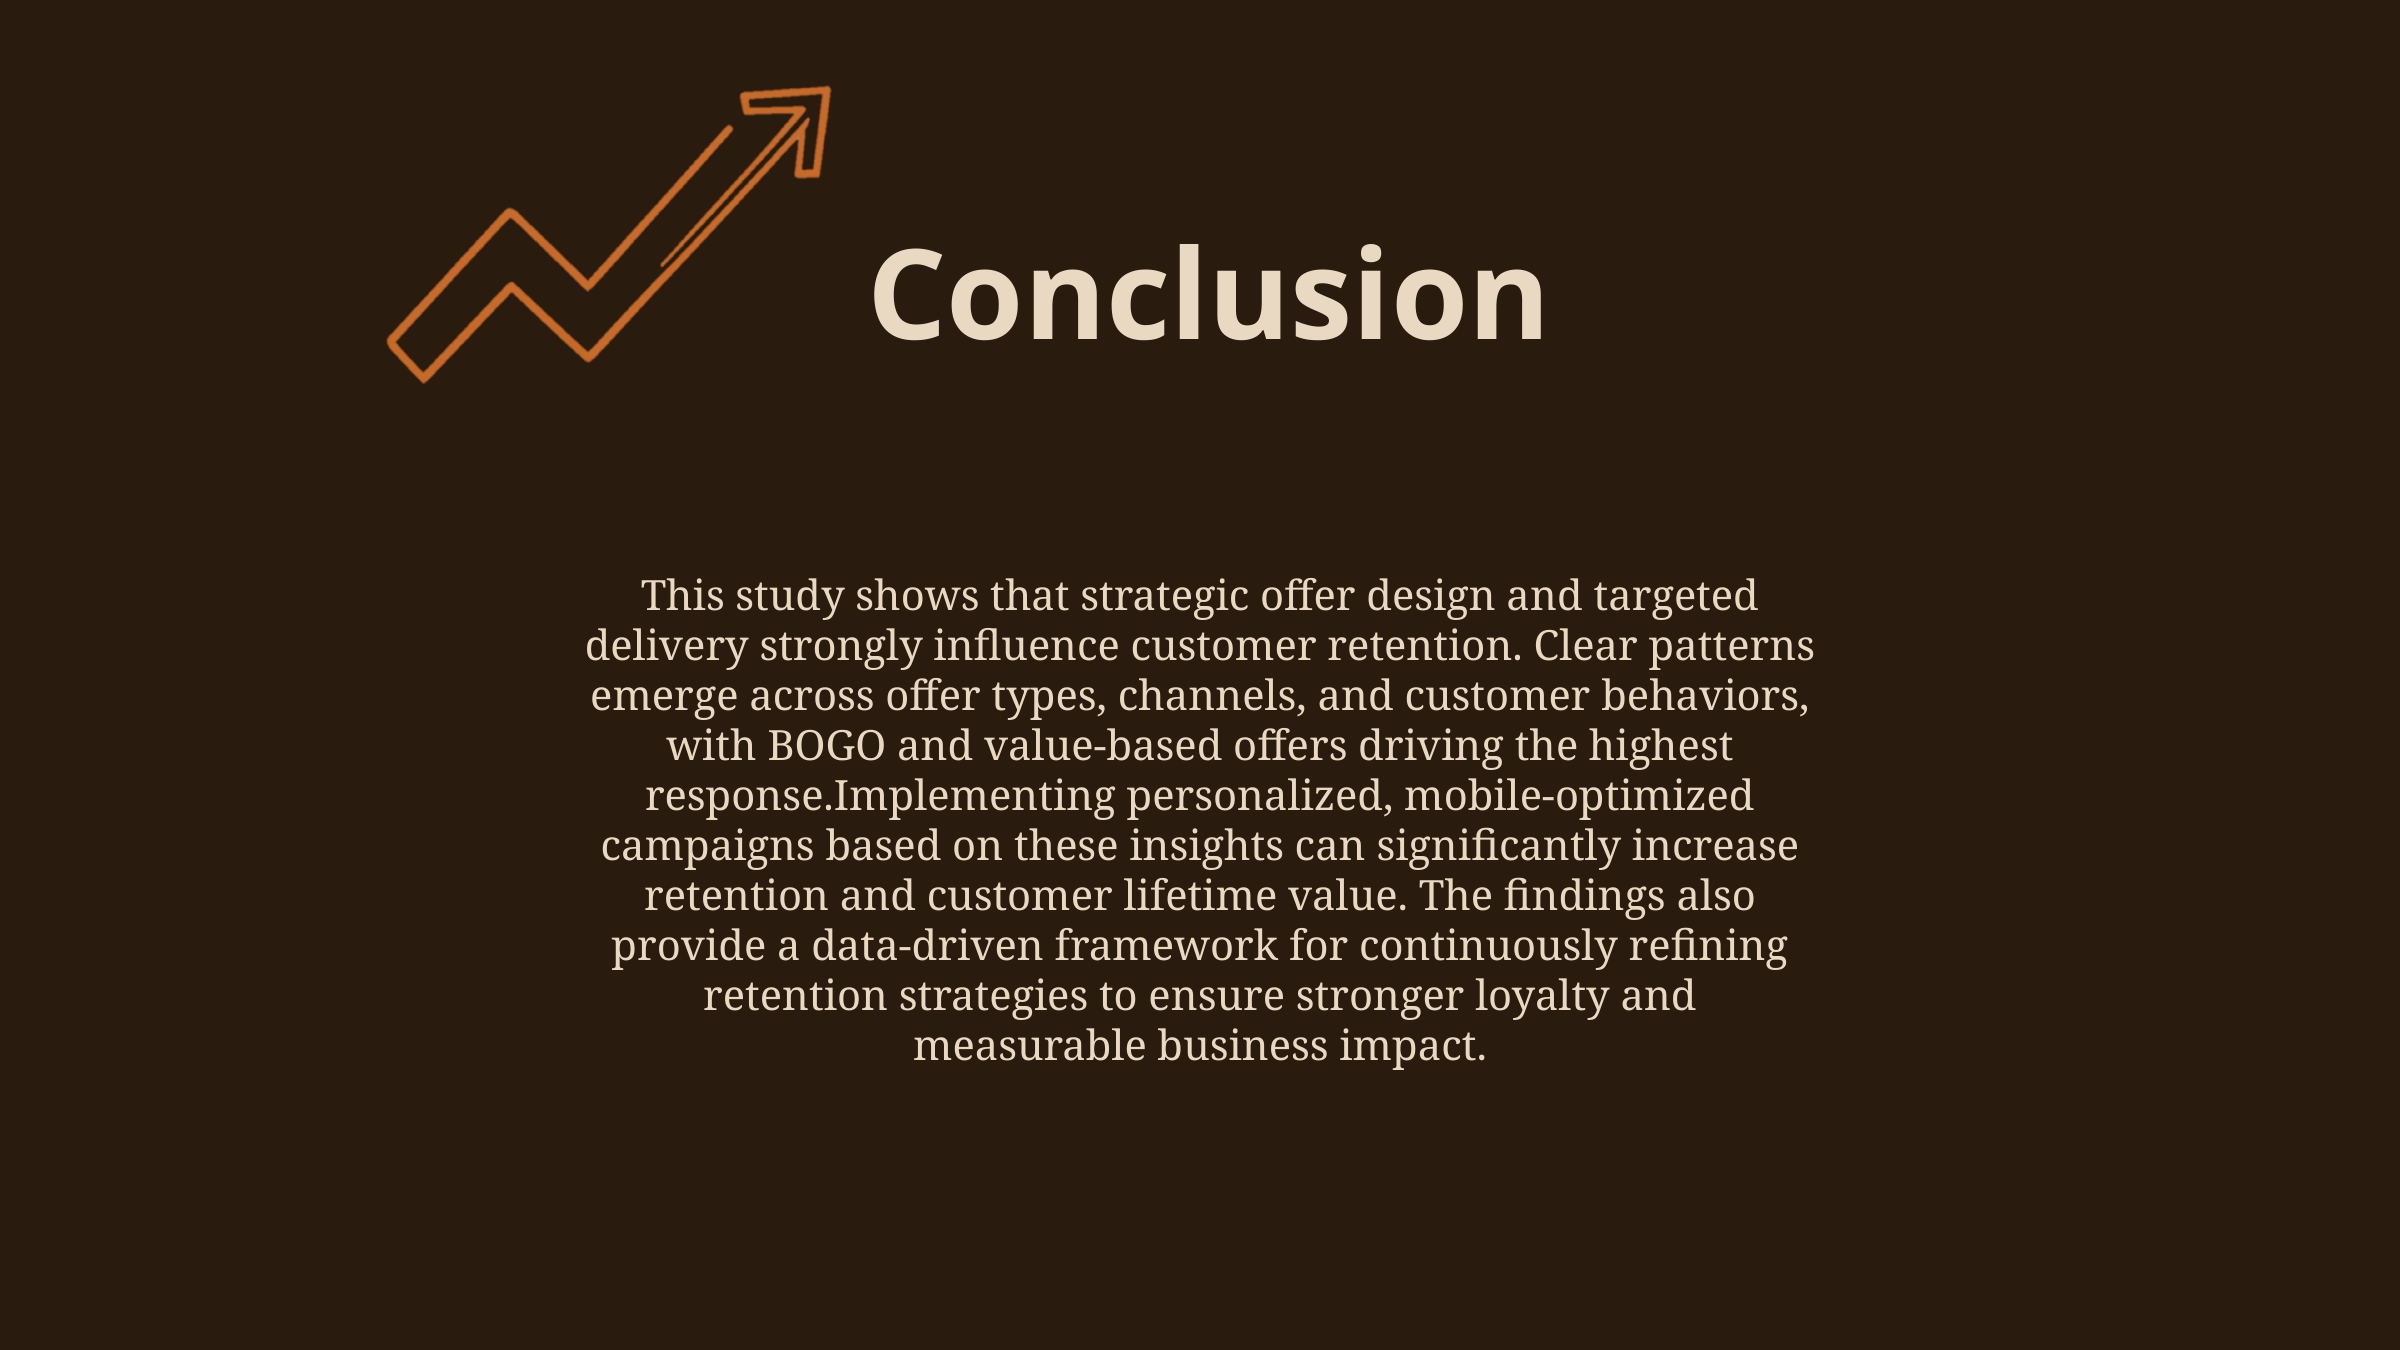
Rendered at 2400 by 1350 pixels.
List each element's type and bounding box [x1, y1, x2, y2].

text_box [0, 0, 2400, 1350]
